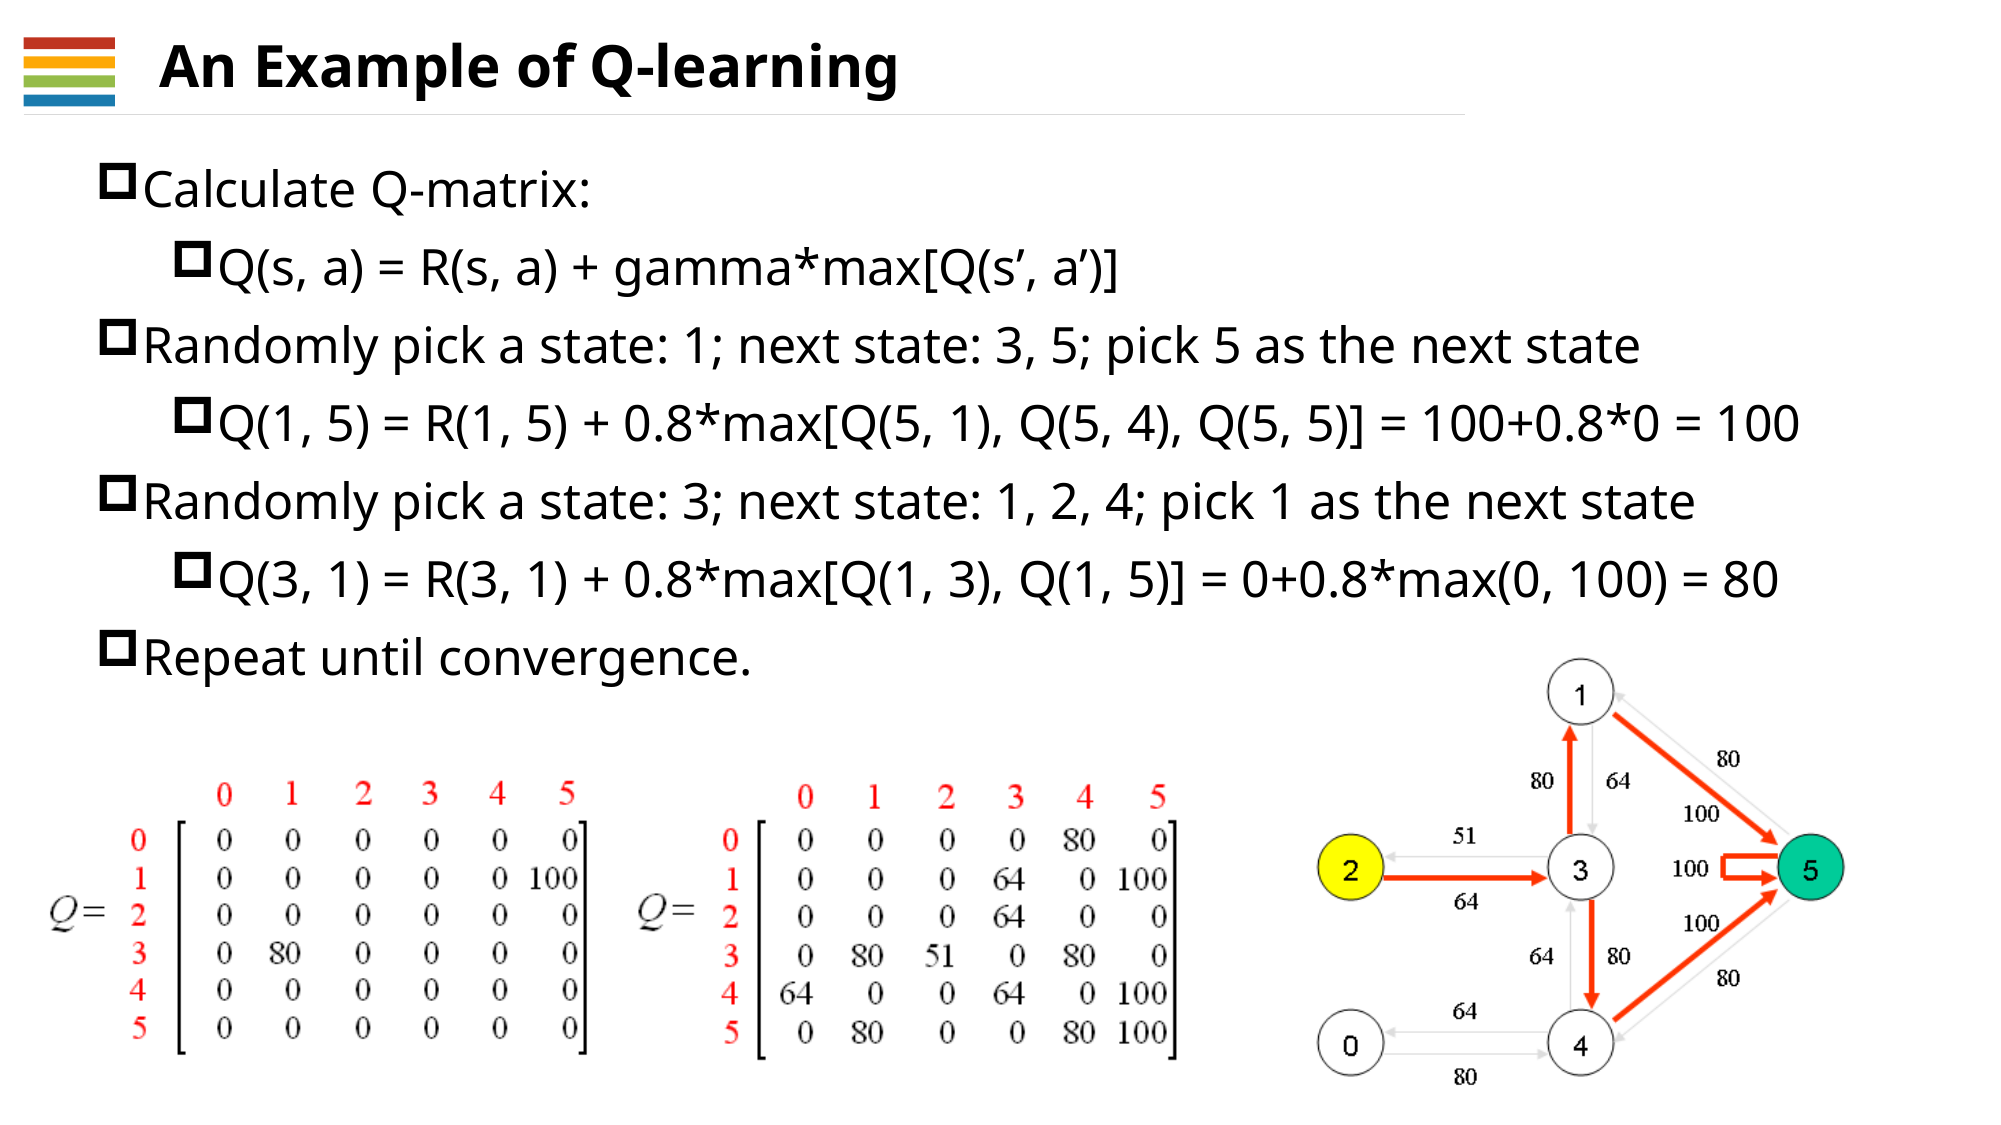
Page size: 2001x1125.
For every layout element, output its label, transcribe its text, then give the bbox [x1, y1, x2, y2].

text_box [34, 26, 104, 118]
picture [41, 770, 595, 1063]
text_box An Example of Q-learning [144, 21, 1546, 107]
picture [616, 778, 1193, 1070]
picture [1303, 652, 1852, 1096]
text_box Calculate Q-matrix: Q(s, a) = R(s, a) + gamma*max[Q(s’, a’)] Randomly pick a state: 1; next state: 3, 5; pick 5 as the next state Q(1, 5) = R(1, 5) + 0.8*max[Q(5, 1), Q(5, 4), Q(5, 5)] = 100+0.8*0 = 100 Randomly pick a state: 3; next state: 1, 2, 4; pick 1 as the next state Q(3, 1) = R(3, 1) + 0.8*max[Q(1, 3), Q(1, 5)] = 0+0.8*max(0, 100) = 80 Repeat until convergence. [84, 133, 1895, 691]
